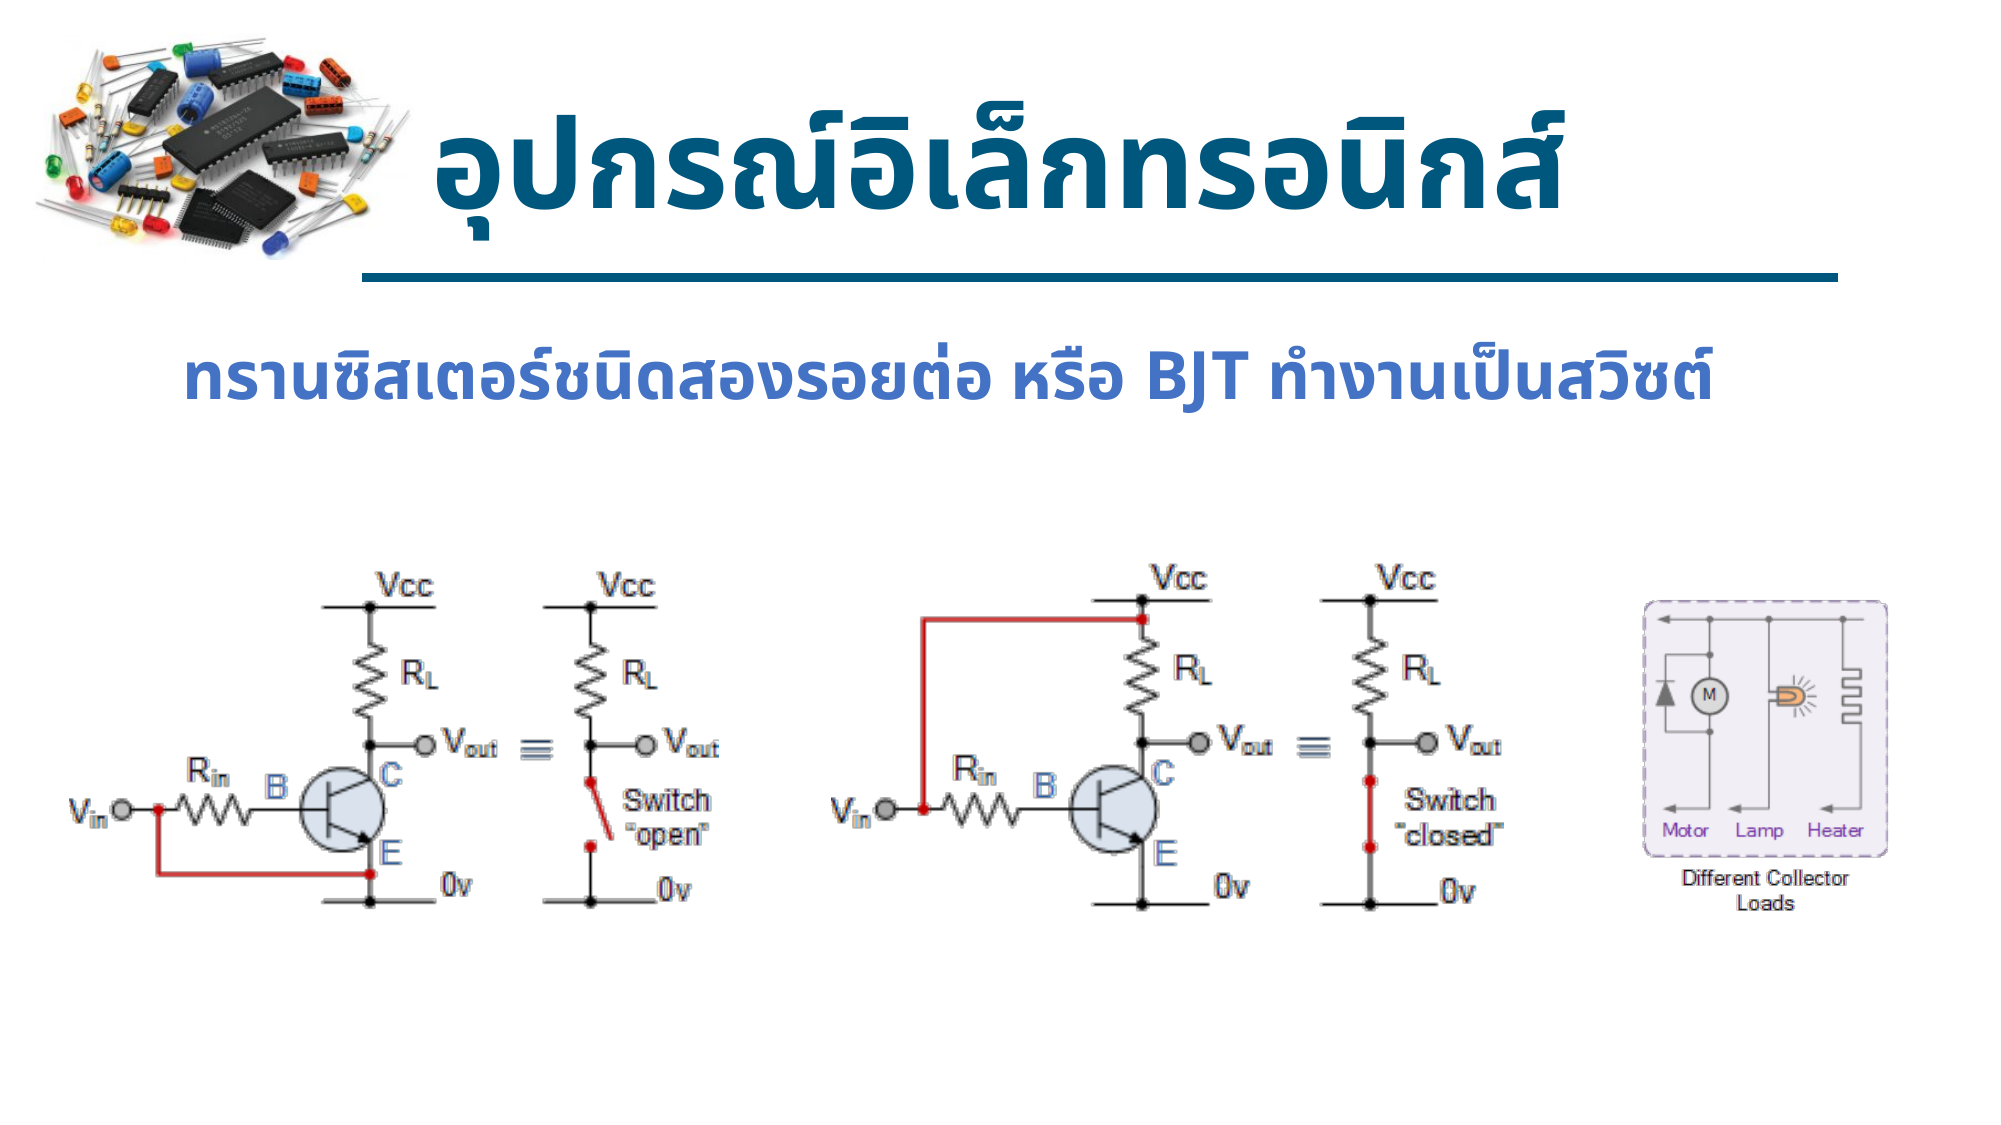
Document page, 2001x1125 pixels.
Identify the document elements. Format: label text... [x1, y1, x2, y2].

picture [831, 555, 1504, 914]
picture [69, 563, 719, 914]
title อุปกรณ์อิเล็กทรอนิกส์ [137, 59, 1863, 278]
text_box ทรานซิสเตอร์ชนิดสองรอยต่อ หรือ BJT ทำงานเป็นสวิซต์ [168, 325, 1785, 421]
picture [1617, 588, 1889, 944]
picture [27, 33, 414, 260]
